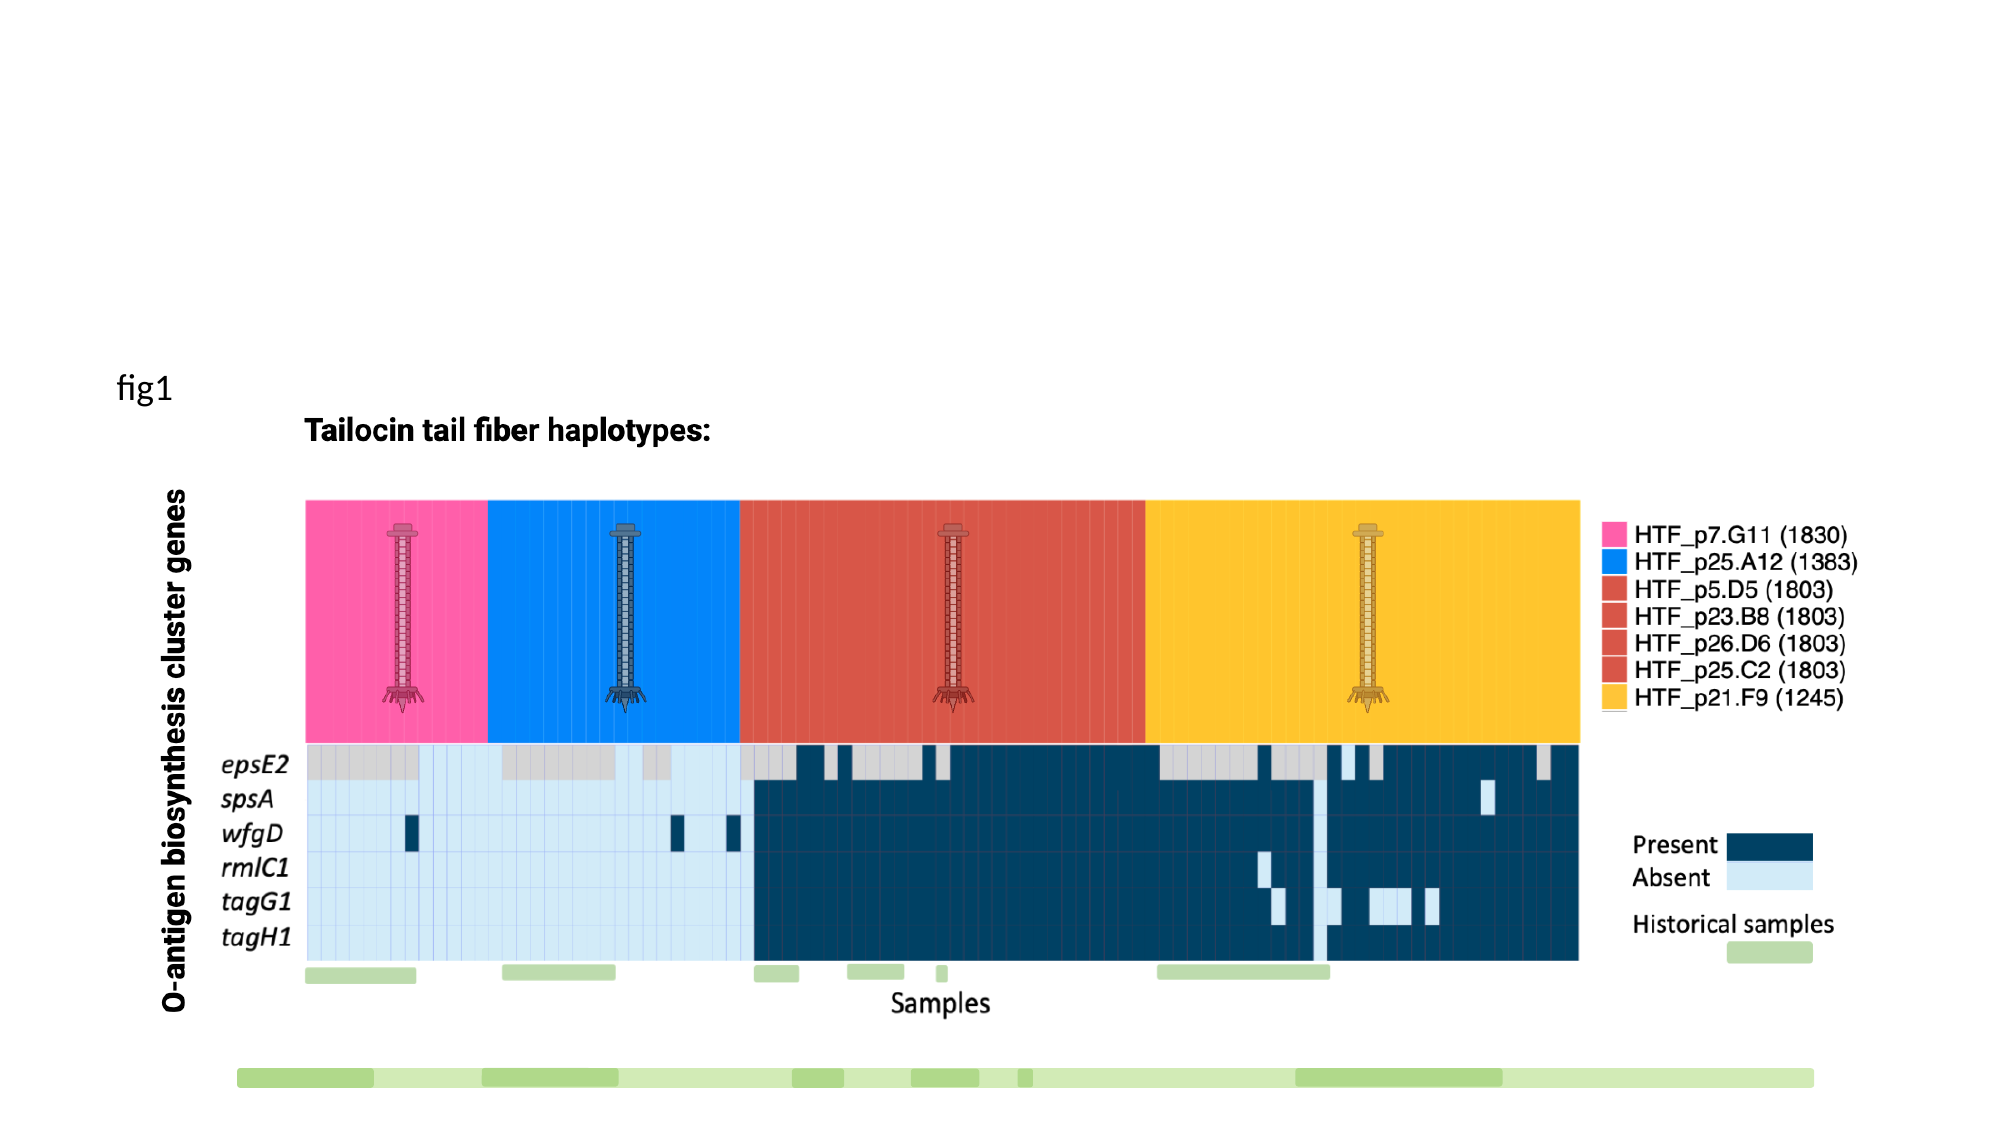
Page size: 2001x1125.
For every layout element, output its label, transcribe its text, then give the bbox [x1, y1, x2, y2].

text_box fig1 [101, 355, 189, 415]
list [137, 377, 1863, 1031]
text_box [236, 1067, 1816, 1089]
